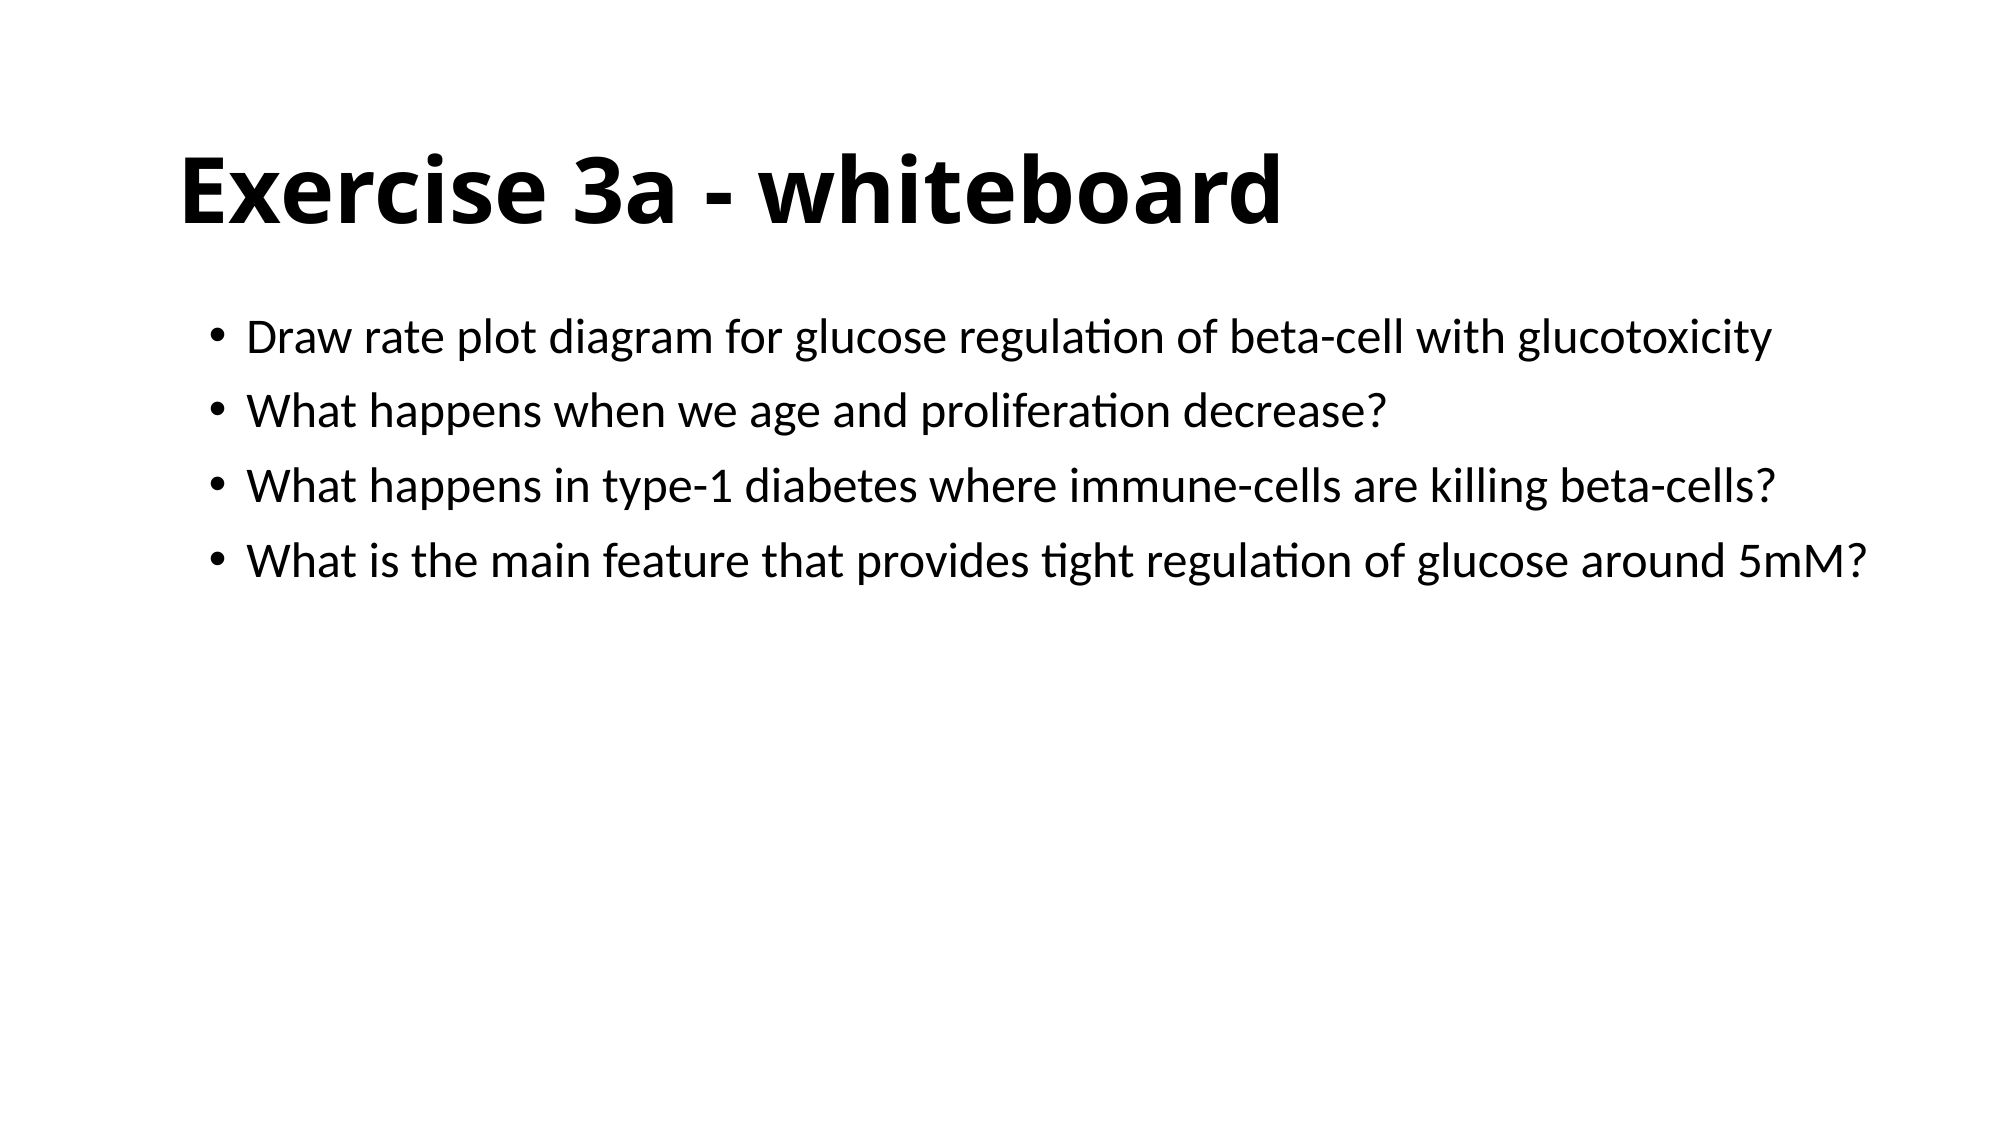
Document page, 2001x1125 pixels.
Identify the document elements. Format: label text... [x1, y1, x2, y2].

text_box Exercise 3a - whiteboard [162, 84, 1888, 303]
list Draw rate plot diagram for glucose regulation of beta-cell with glucotoxicity What happens when we age and proliferation decrease? What happens in type-1 diabetes where immune-cells are killing beta-cells? What is the main feature that provides tight regulation of glucose around 5mM? [193, 302, 1919, 1017]
